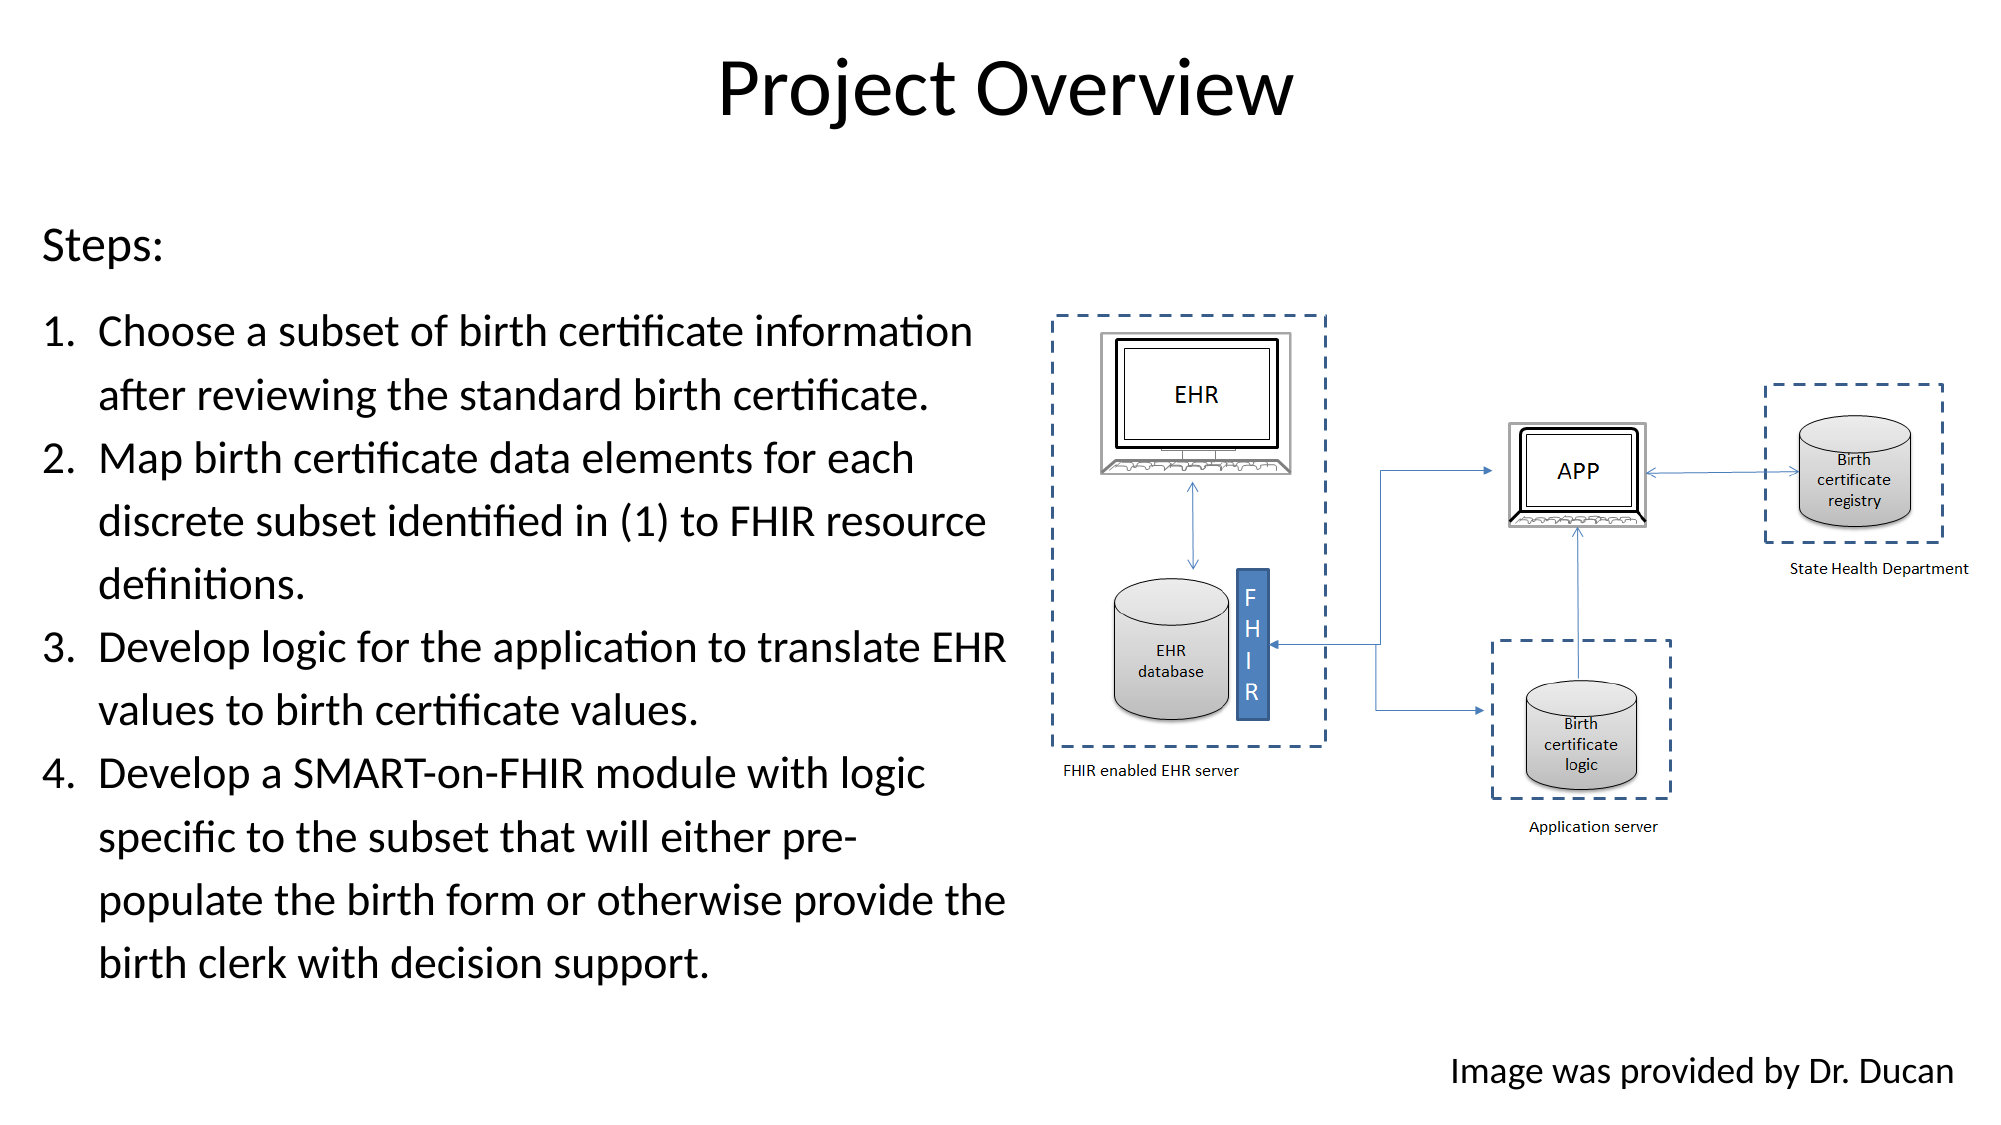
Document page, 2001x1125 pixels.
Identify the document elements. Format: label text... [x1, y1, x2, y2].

text_box Image was provided by Dr. Ducan [1435, 1038, 2000, 1099]
text_box Project Overview [703, 25, 1324, 140]
text_box Steps: Choose a subset of birth certificate information after reviewing the standard birth certificate. Map birth certificate data elements for each discrete subset identified in (1) to FHIR resource definitions. Develop logic for the application to translate EHR values to birth certificate values. Develop a SMART-on-FHIR module with logic specific to the subset that will either pre-populate the birth form or otherwise provide the birth clerk with decision support. [27, 195, 1028, 996]
picture [1013, 265, 1989, 893]
